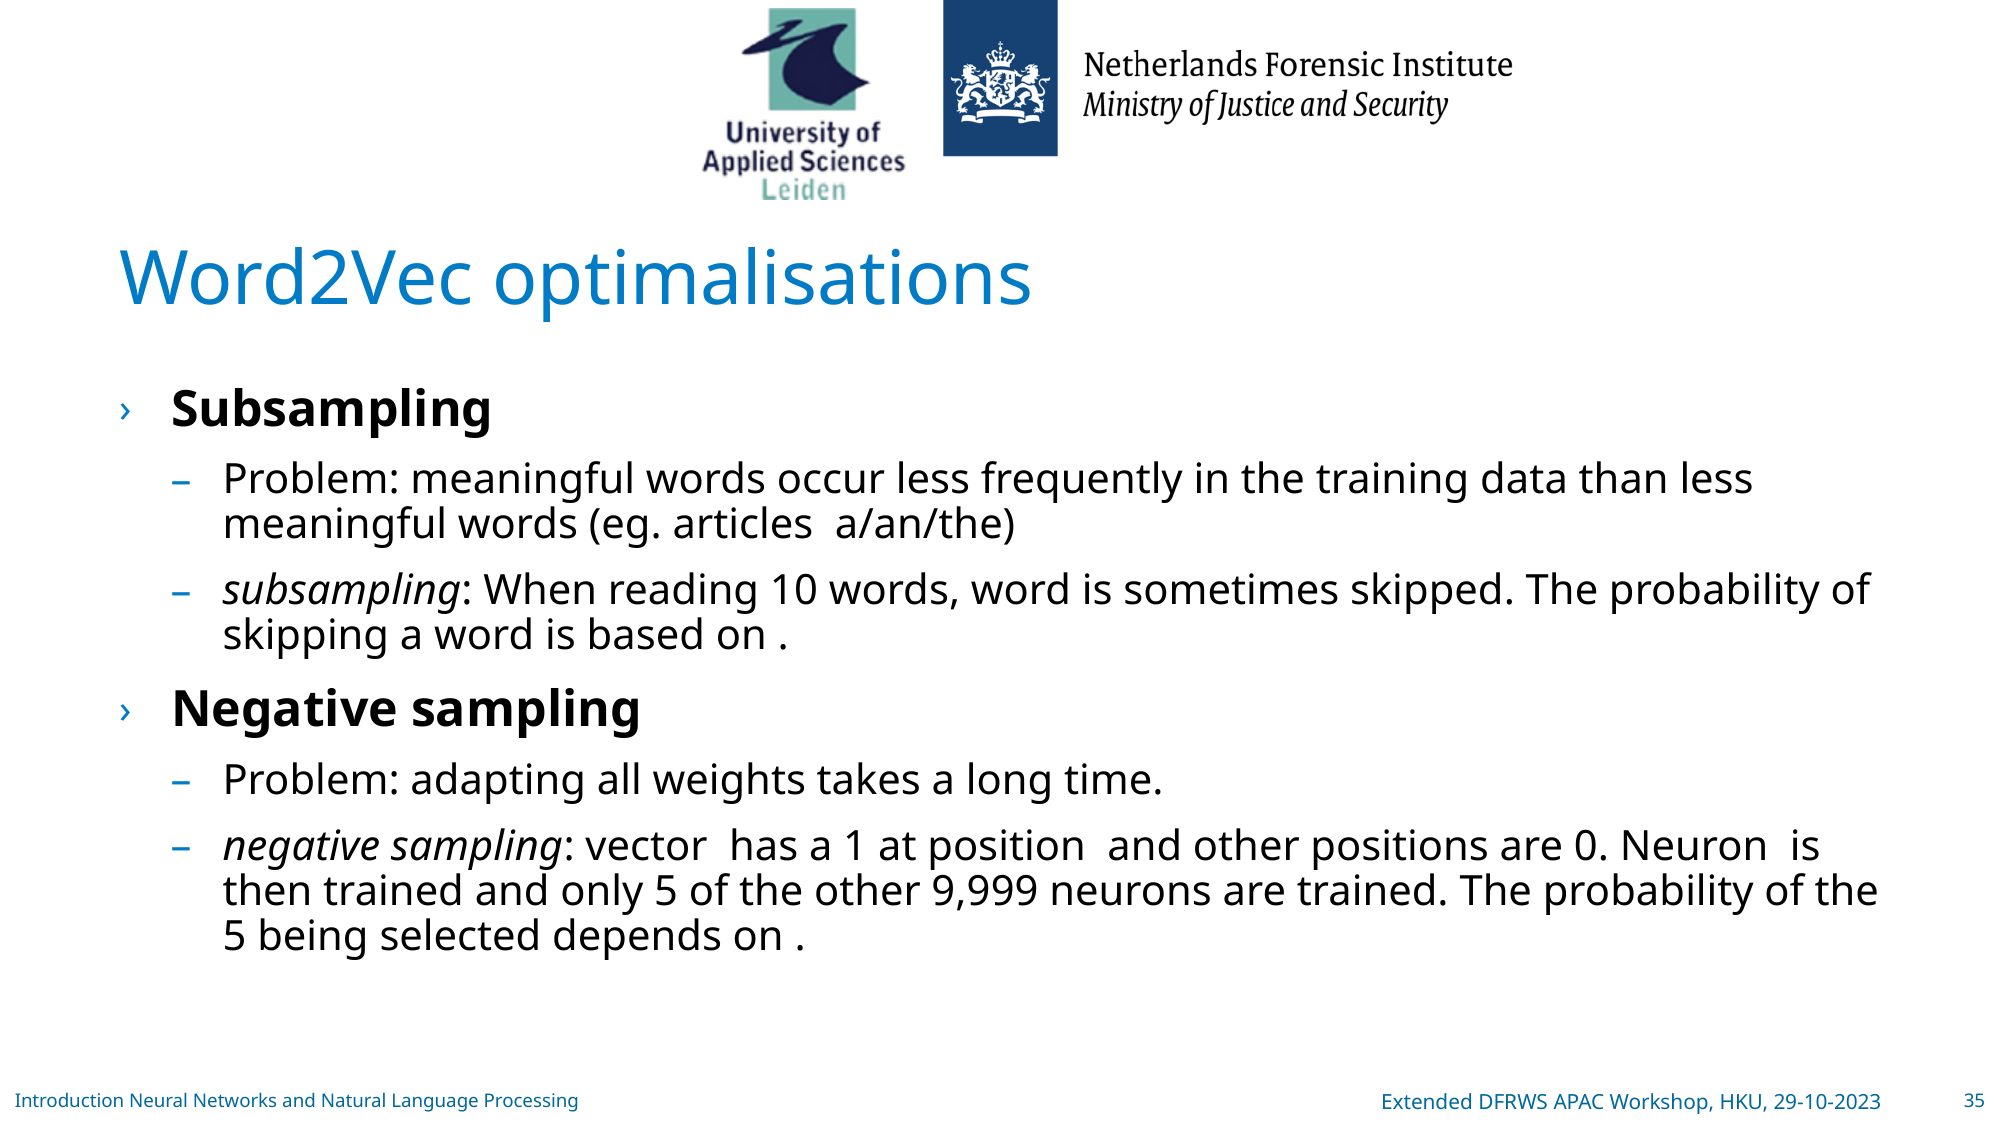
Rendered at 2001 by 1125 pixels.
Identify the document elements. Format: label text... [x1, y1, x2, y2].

picture [0, 0, 2001, 228]
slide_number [1172, 1081, 1895, 1125]
slide_number 35 [1895, 1081, 2000, 1125]
footer Introduction Neural Networks and Natural Language Processing [0, 1081, 1067, 1125]
title Word2Vec optimalisations [104, 172, 1897, 329]
